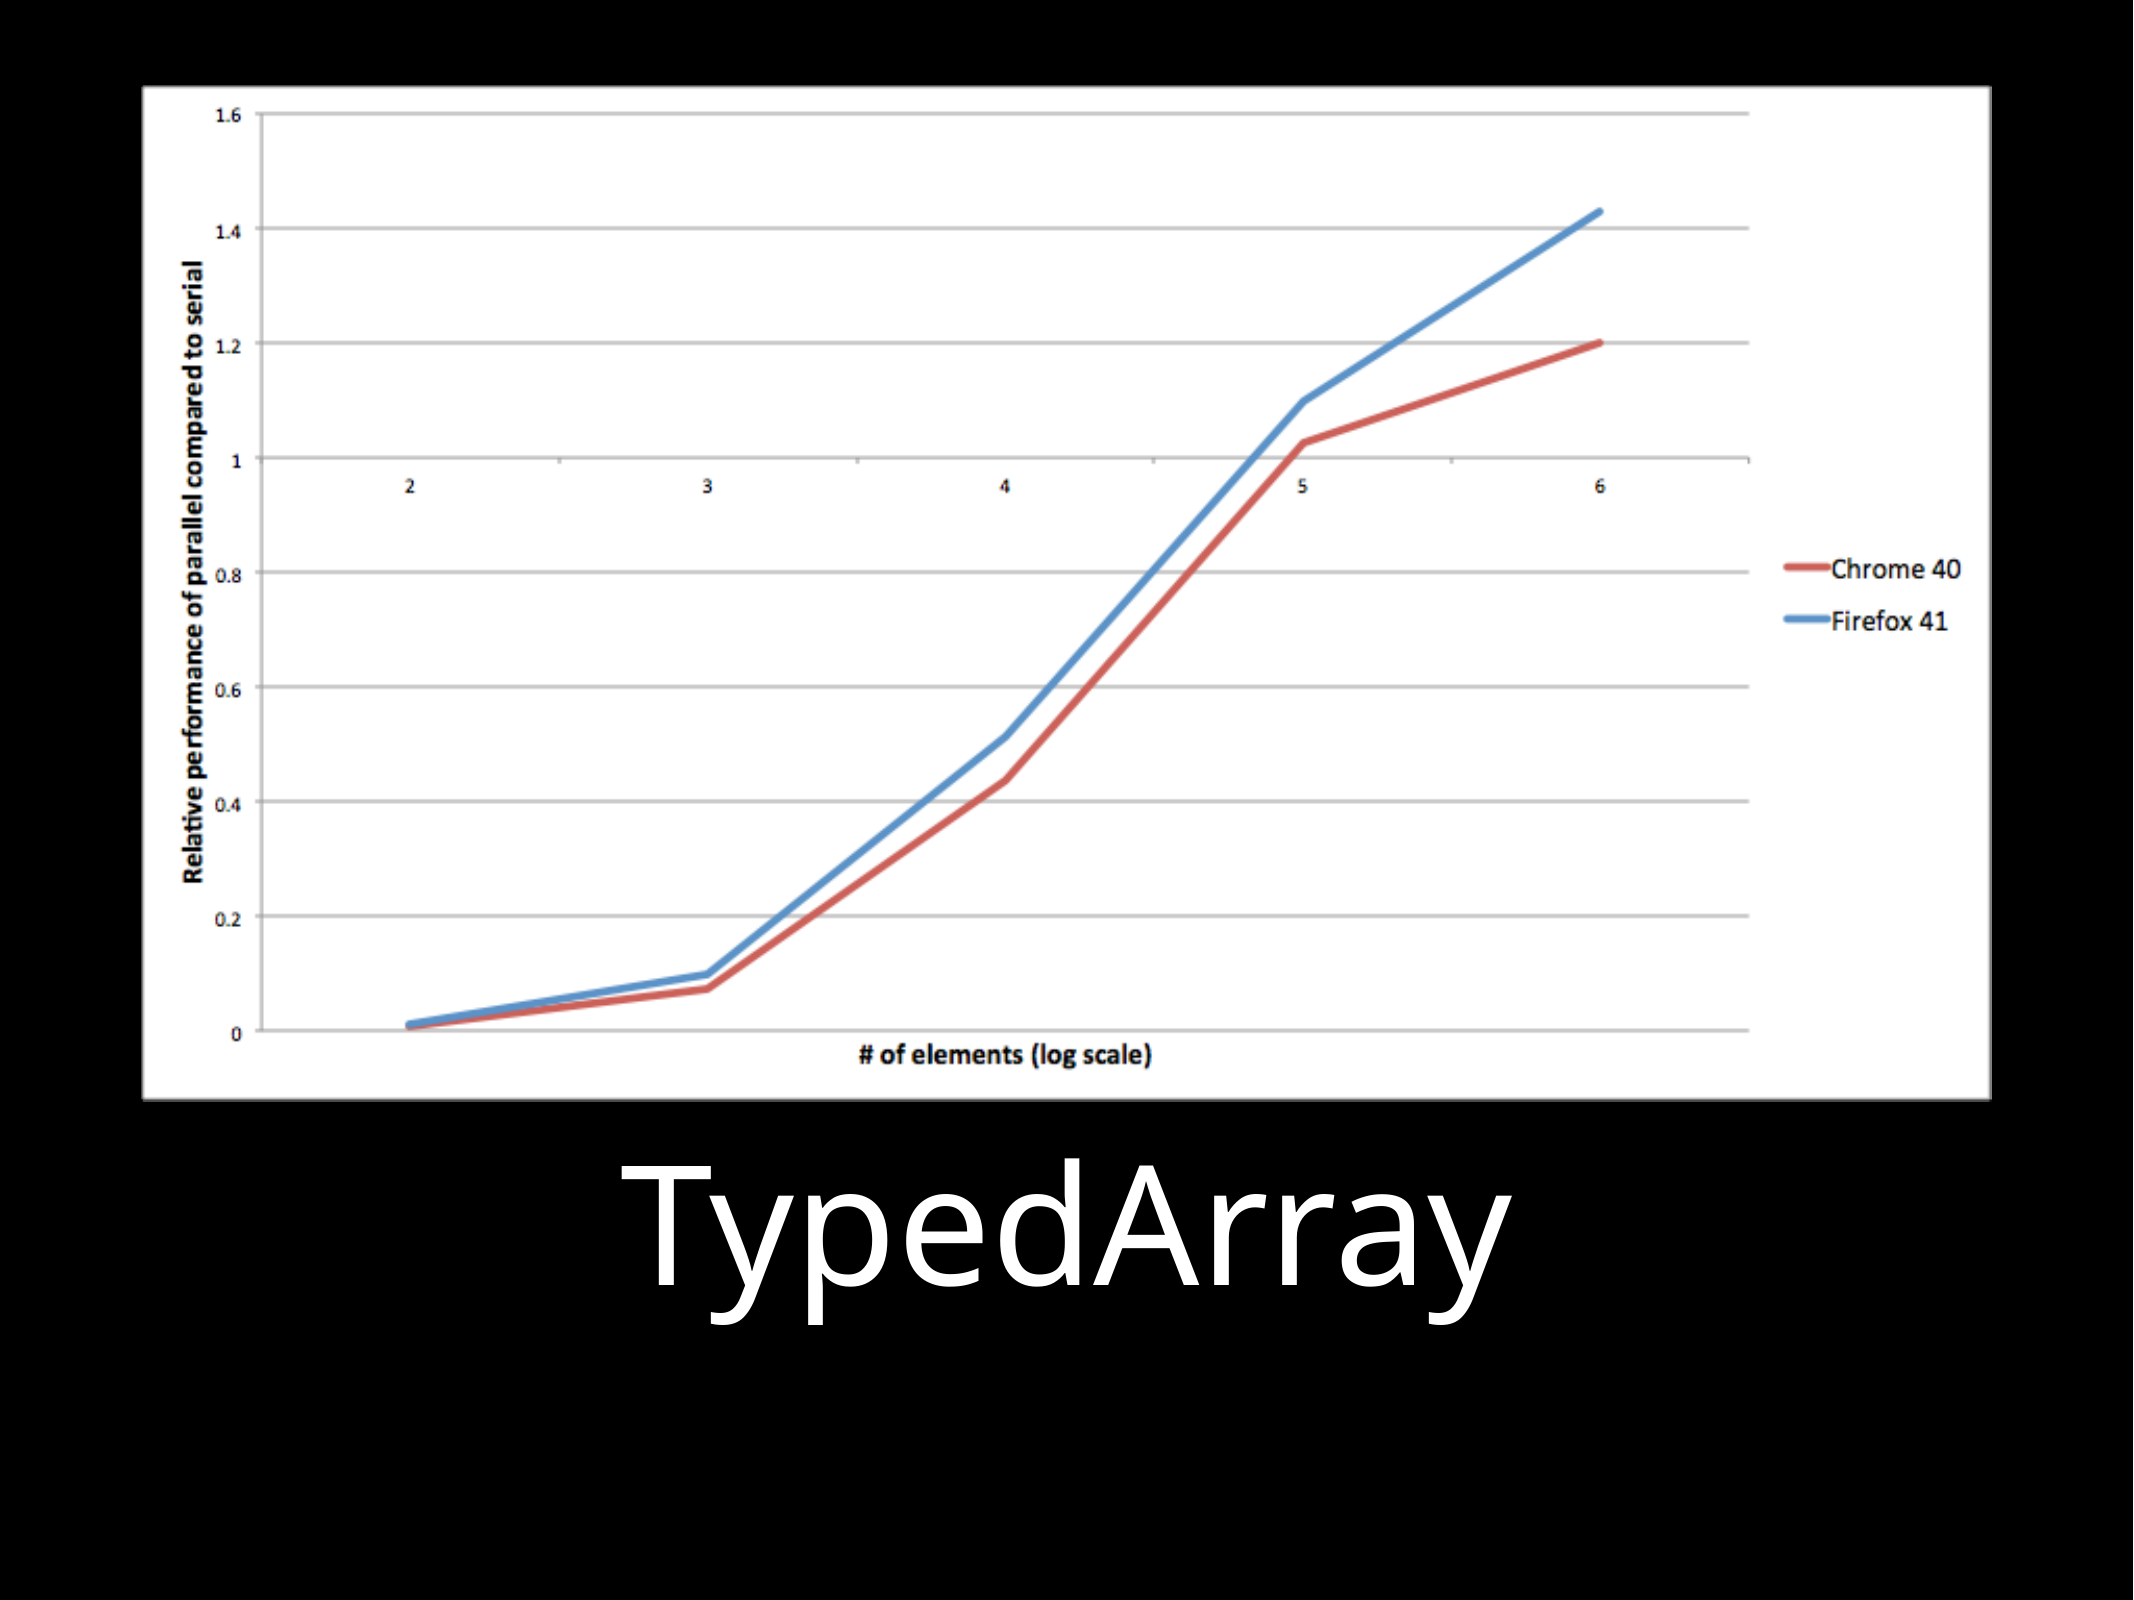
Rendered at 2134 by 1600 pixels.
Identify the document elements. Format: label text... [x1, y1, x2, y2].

picture [141, 85, 1992, 1103]
title TypedArray [207, 1103, 1926, 1336]
